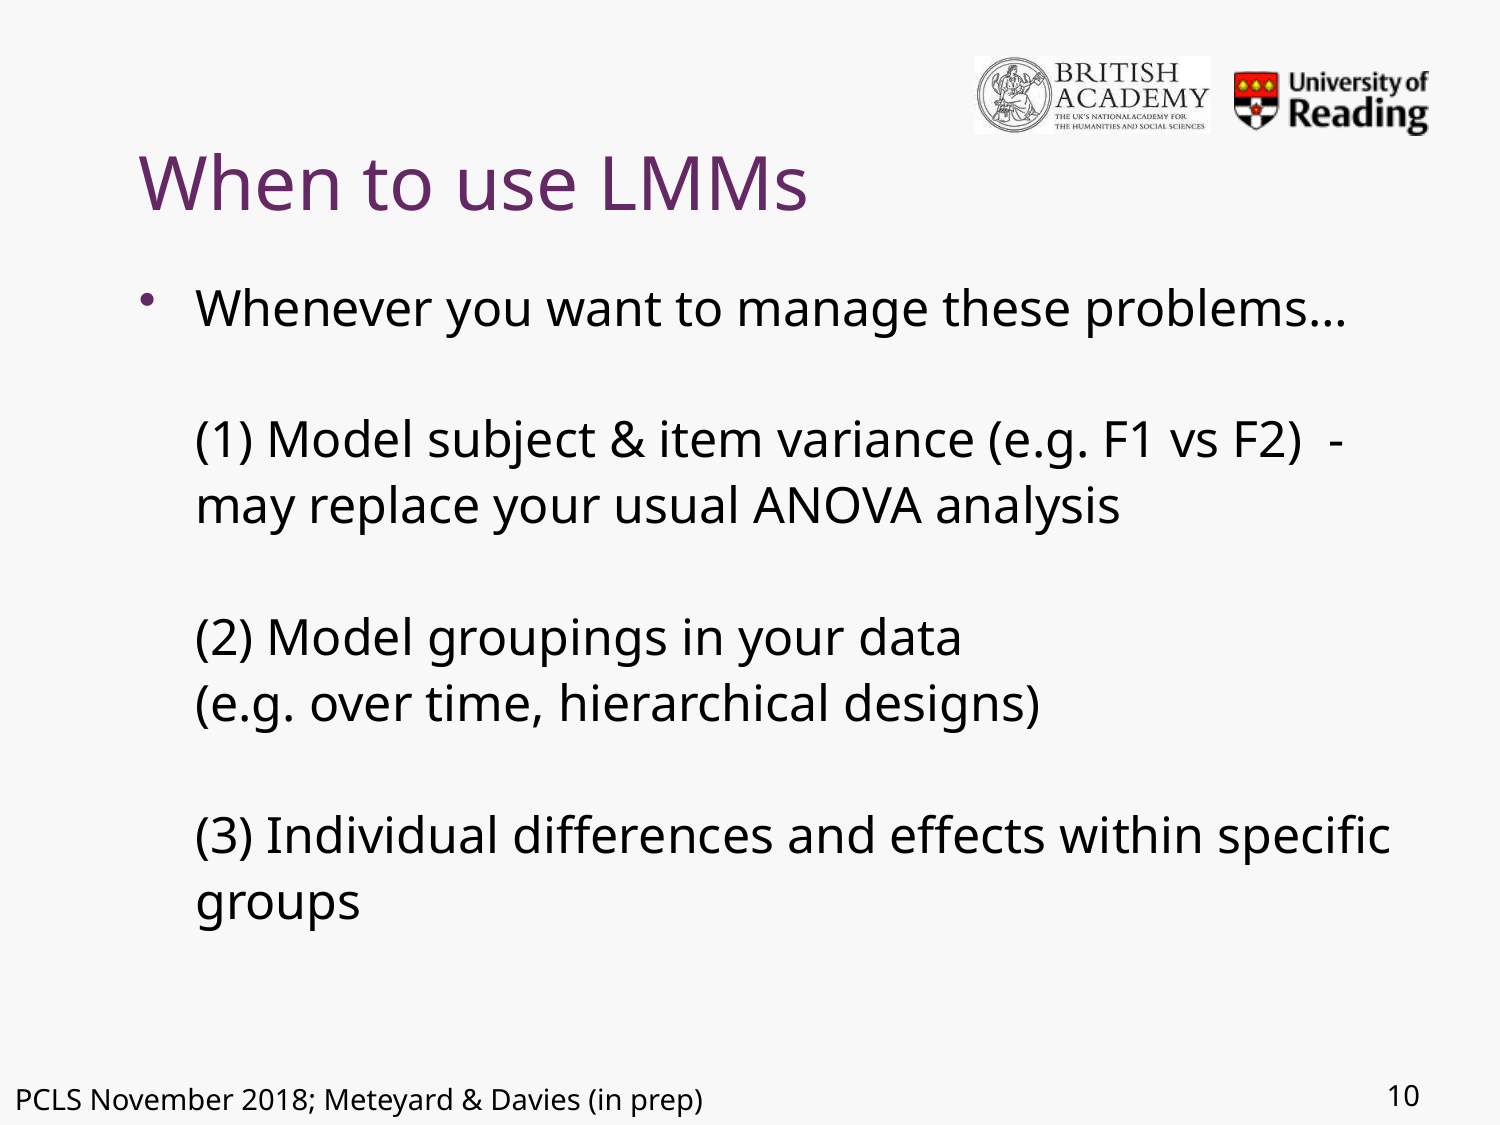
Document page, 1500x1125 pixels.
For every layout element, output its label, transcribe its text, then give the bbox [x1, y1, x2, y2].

slide_number 10 [1324, 1069, 1436, 1125]
list Whenever you want to manage these problems… (1) Model subject & item variance (e.g. F1 vs F2) - may replace your usual ANOVA analysis (2) Model groupings in your data (e.g. over time, hierarchical designs) (3) Individual differences and effects within specific groups [123, 262, 1425, 975]
title When to use LMMs [123, 45, 1140, 233]
picture [1234, 71, 1429, 136]
